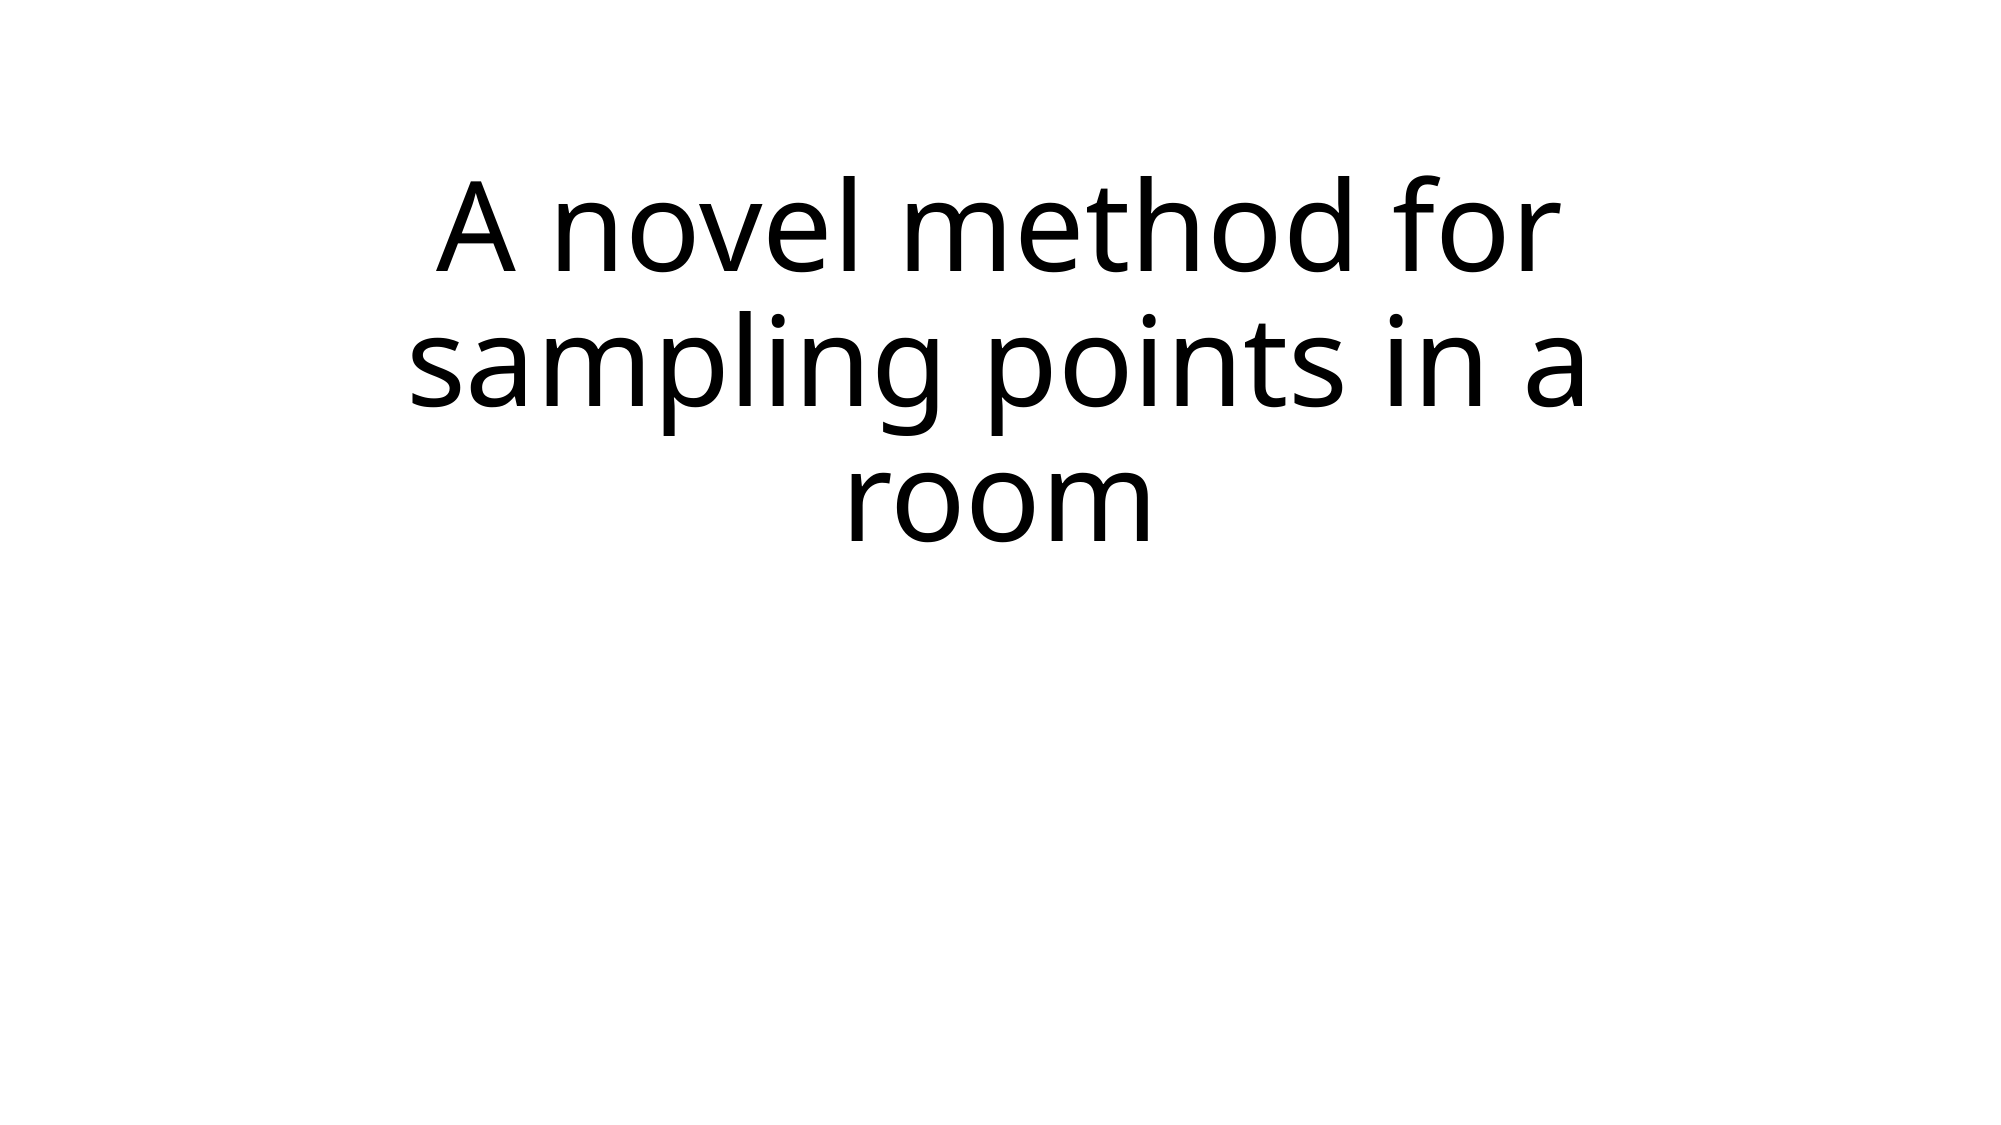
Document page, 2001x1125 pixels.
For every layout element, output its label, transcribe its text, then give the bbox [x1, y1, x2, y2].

title A novel method for sampling points in a room [249, 184, 1750, 576]
